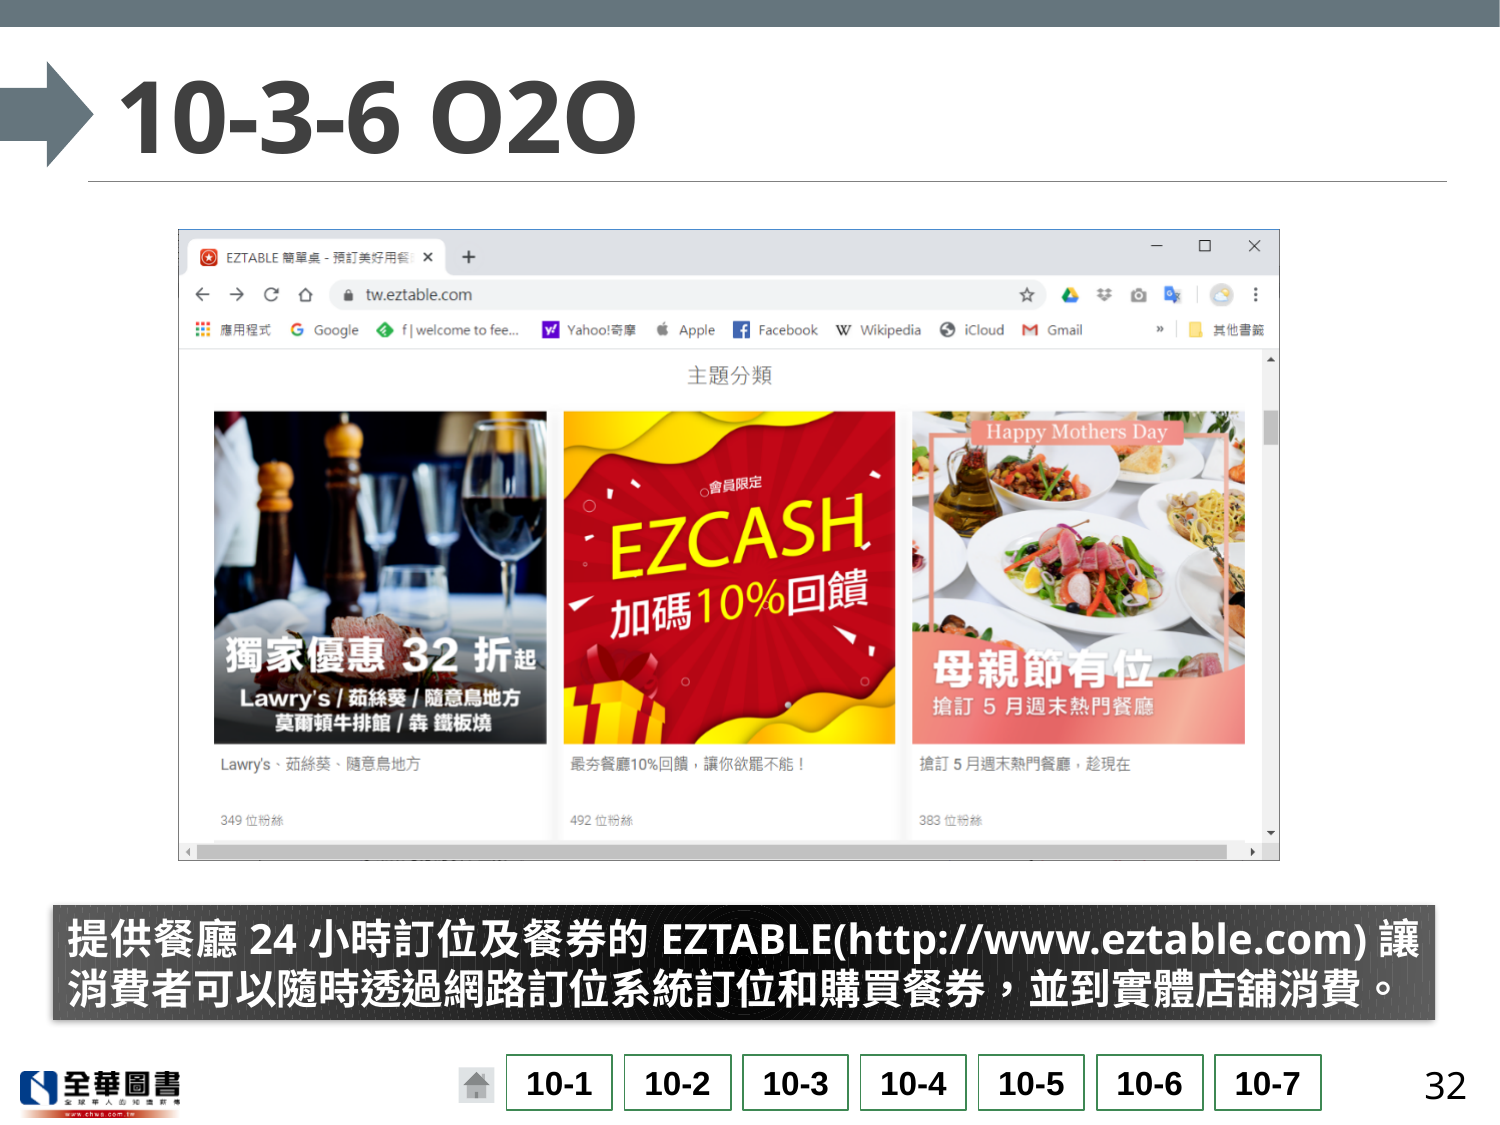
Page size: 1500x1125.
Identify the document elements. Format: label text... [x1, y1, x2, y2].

slide_number 32 [1320, 1057, 1483, 1118]
title 10-3-6 O2O [100, 47, 1447, 182]
text_box 提供餐廳24小時訂位及餐券的EZTABLE(http://www.eztable.com)讓消費者可以隨時透過網路訂位系統訂位和購買餐券，並到實體店舖消費。 [53, 905, 1436, 1020]
picture [177, 229, 1281, 861]
picture [20, 1071, 180, 1118]
